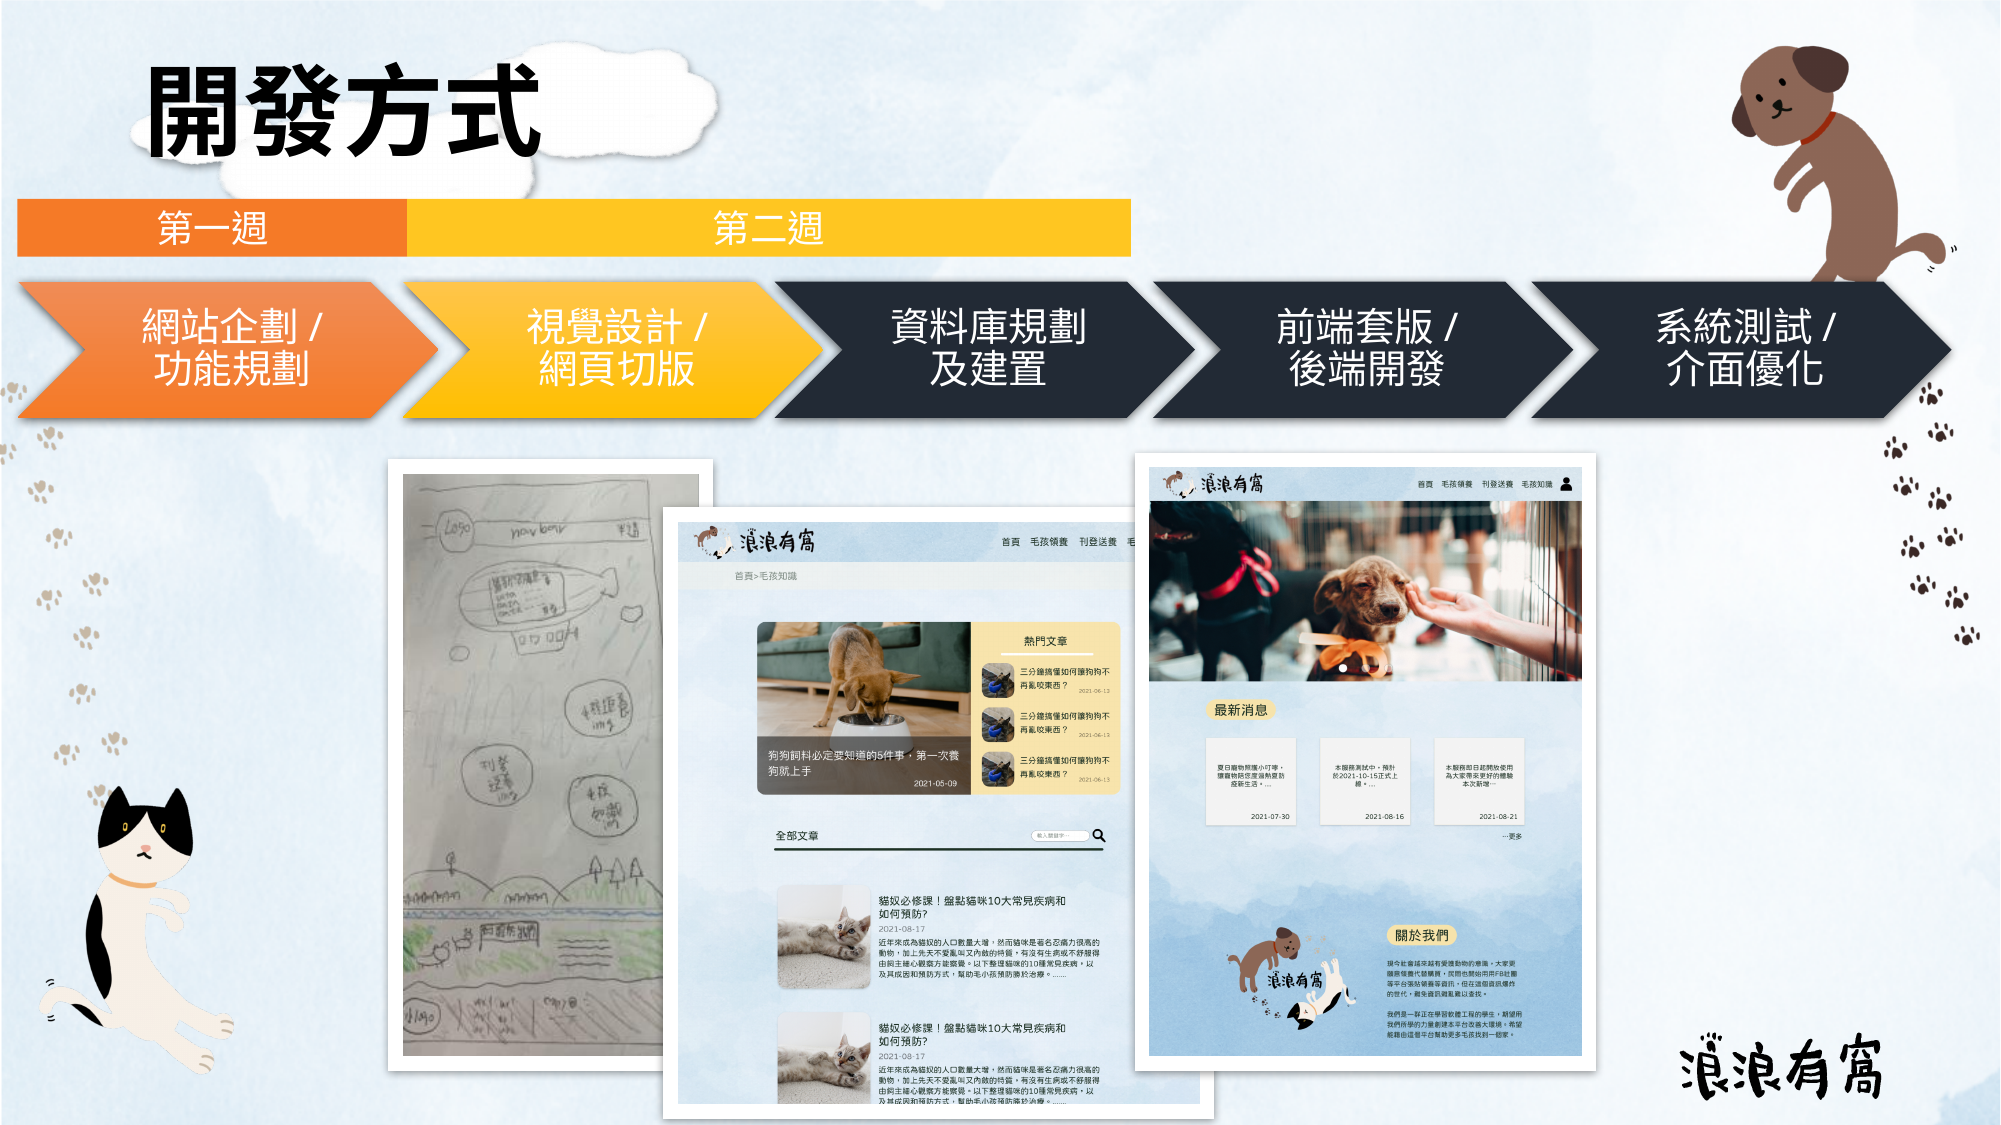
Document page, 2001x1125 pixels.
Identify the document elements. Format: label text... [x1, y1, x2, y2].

text_box 第一週 [16, 198, 406, 258]
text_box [17, 281, 1953, 418]
picture [0, 1, 2001, 1125]
text_box 開發方式 [128, 41, 2000, 177]
text_box 第二週 [406, 198, 1132, 258]
